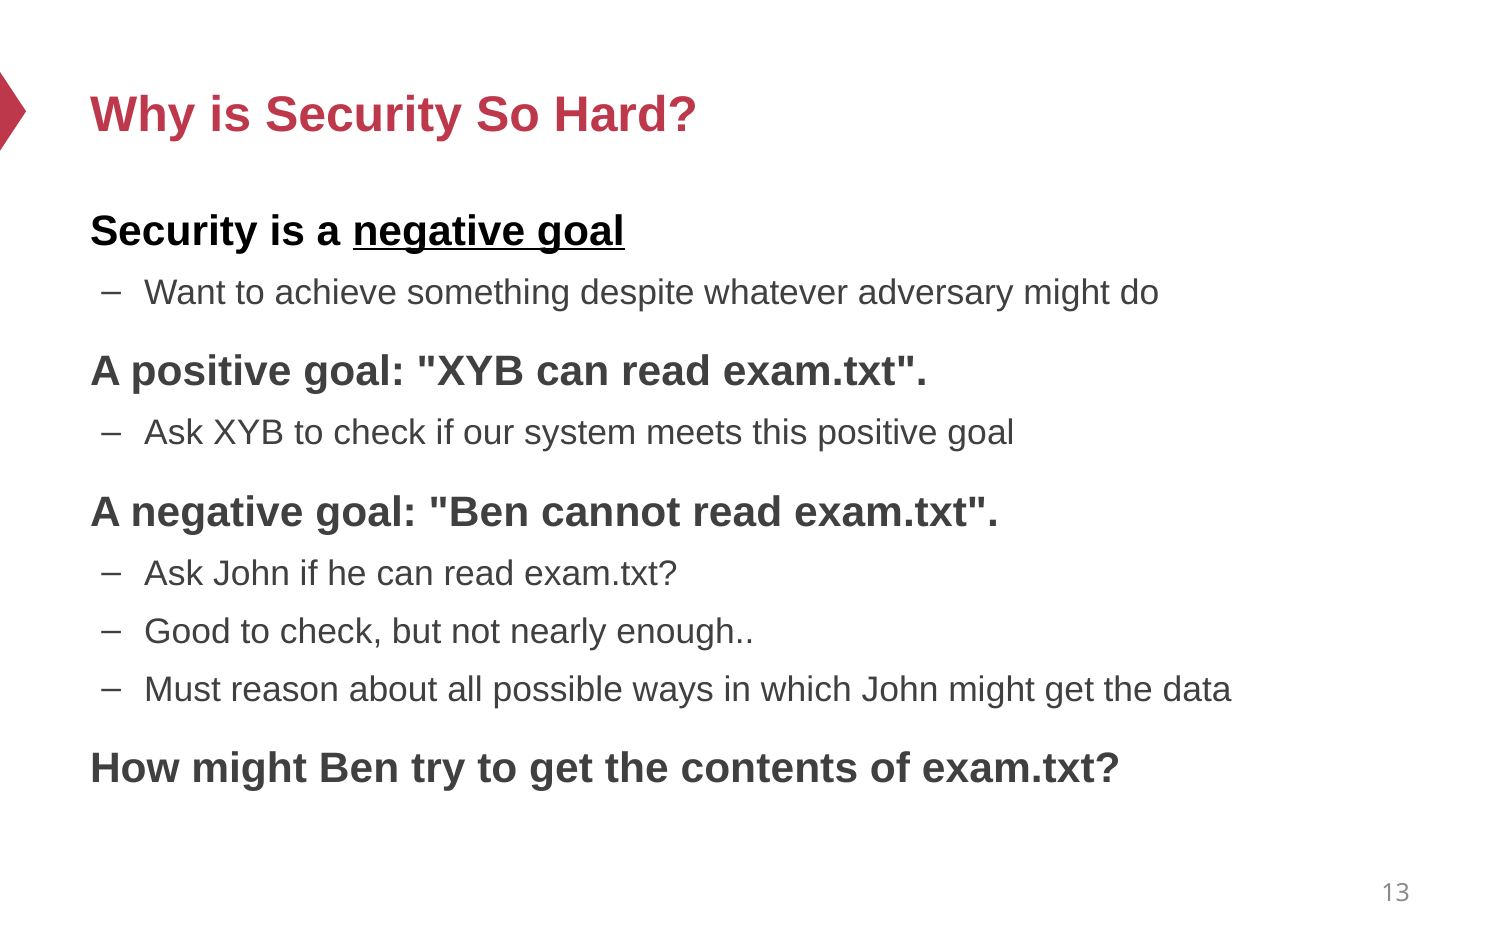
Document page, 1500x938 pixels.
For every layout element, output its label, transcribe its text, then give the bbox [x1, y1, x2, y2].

slide_number 13 [1074, 868, 1425, 919]
list Security is a negative goal Want to achieve something despite whatever adversary might do A positive goal: "XYB can read exam.txt". Ask XYB to check if our system meets this positive goal A negative goal: "Ben cannot read exam.txt". Ask John if he can read exam.txt? Good to check, but not nearly enough.. Must reason about all possible ways in which John might get the data How might Ben try to get the contents of exam.txt? [75, 185, 1425, 804]
title Why is Security So Hard? [75, 37, 1425, 185]
